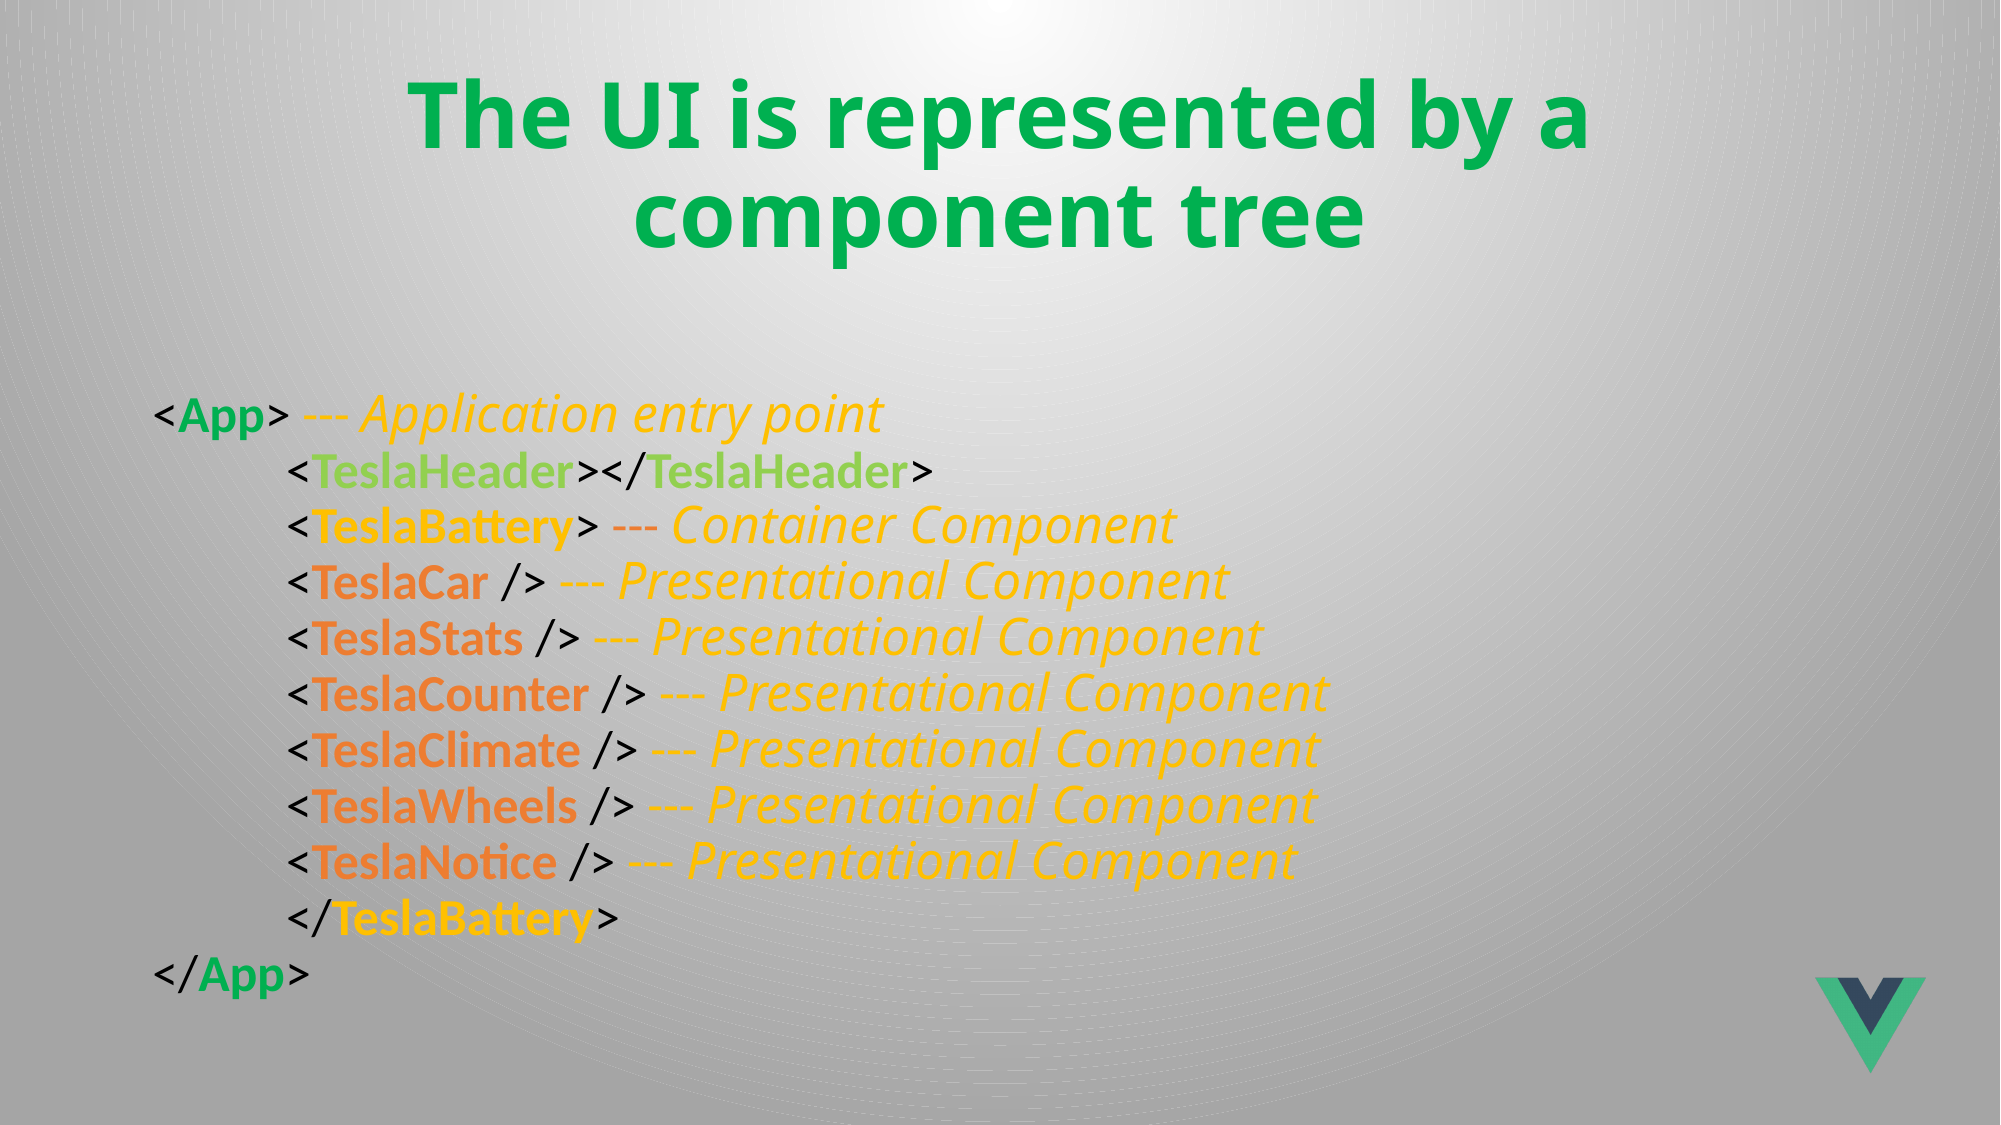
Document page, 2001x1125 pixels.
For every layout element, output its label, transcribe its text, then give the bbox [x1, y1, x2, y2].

list <App> --- Application entry point <TeslaHeader></TeslaHeader> <TeslaBattery> --- Container Component <TeslaCar /> --- Presentational Component <TeslaStats /> --- Presentational Component <TeslaCounter /> --- Presentational Component <TeslaClimate /> --- Presentational Component <TeslaWheels /> --- Presentational Component <TeslaNotice /> --- Presentational Component </TeslaBattery> </App> [137, 299, 1863, 1014]
picture [1815, 970, 1926, 1081]
title The UI is represented by a component tree [137, 59, 1863, 278]
